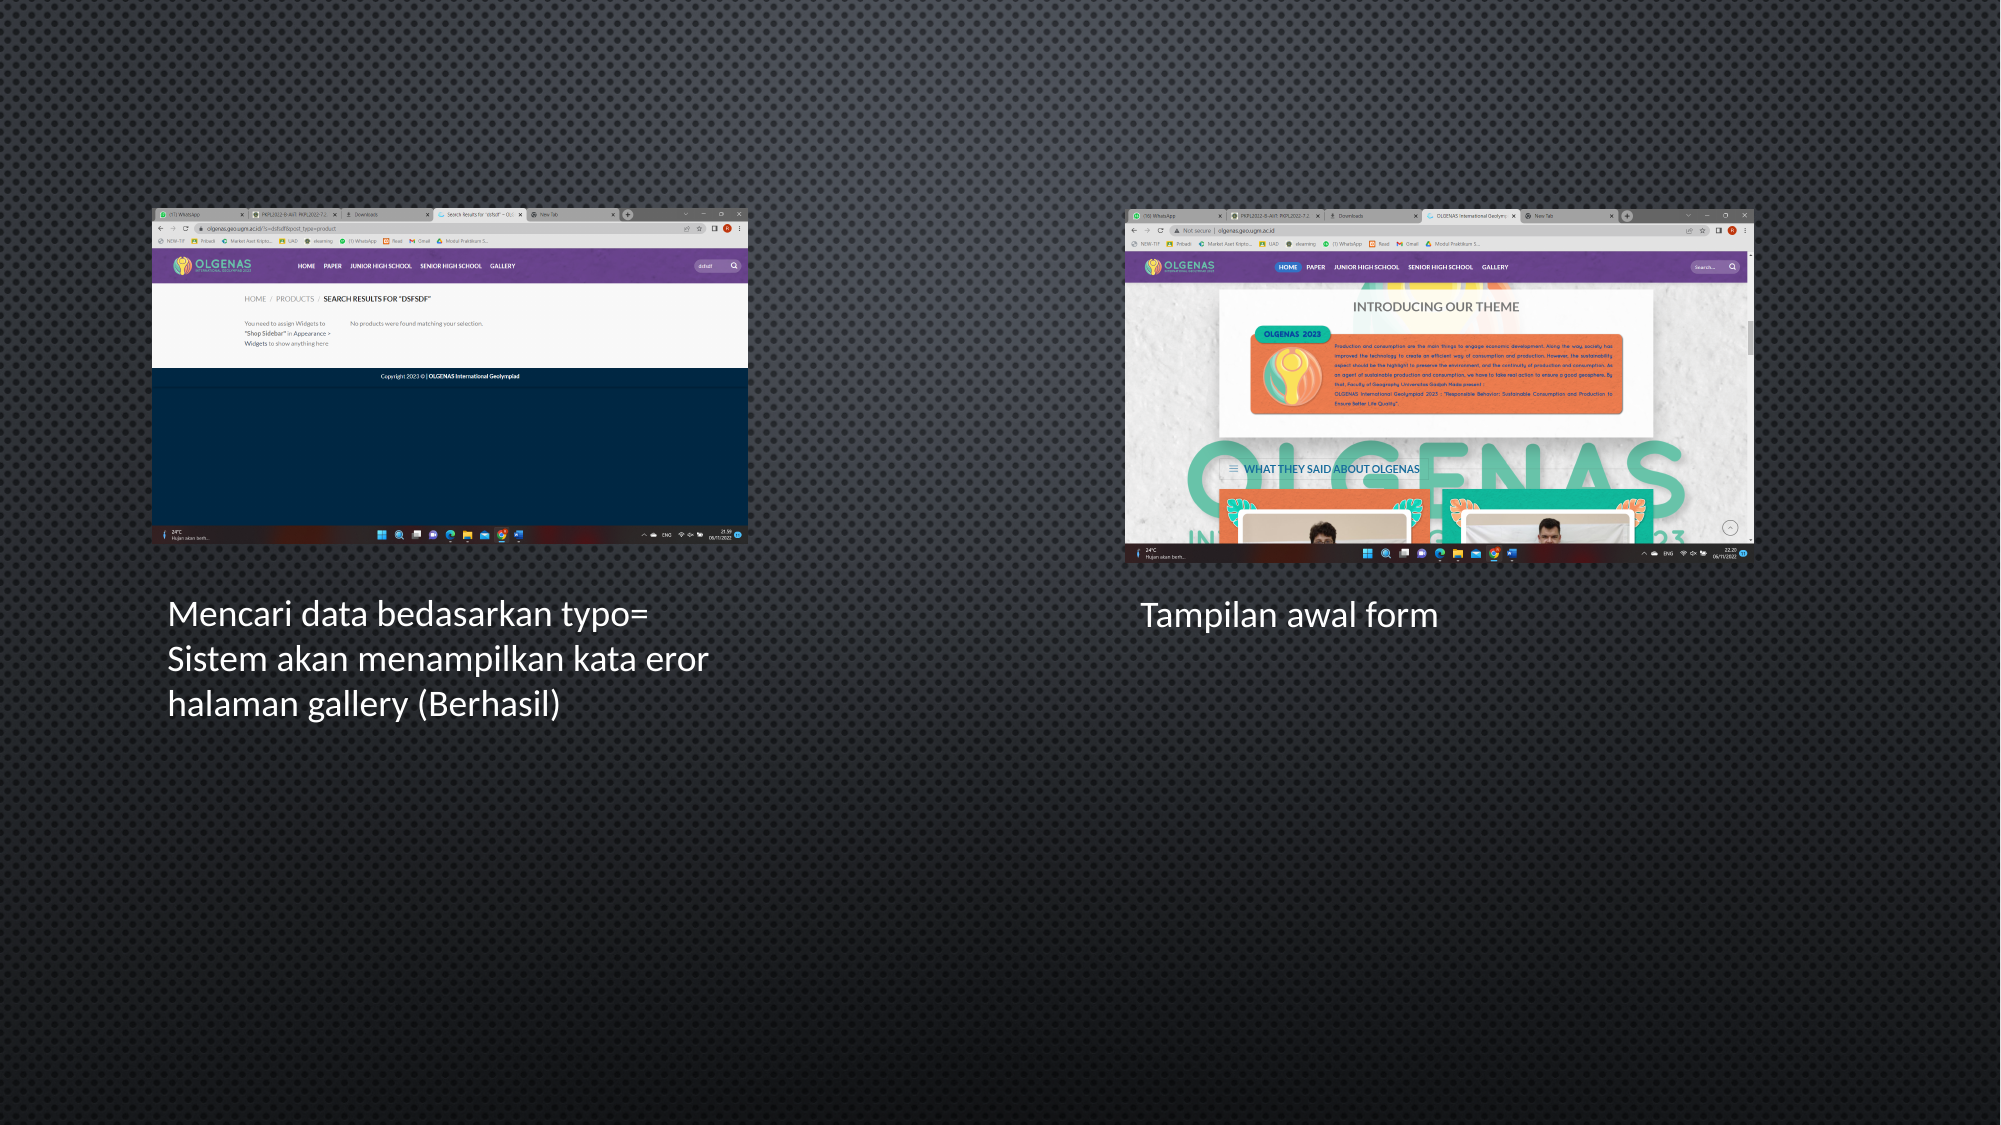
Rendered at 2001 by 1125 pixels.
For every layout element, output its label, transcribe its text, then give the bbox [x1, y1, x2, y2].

text_box Tampilan awal form [1125, 582, 1582, 688]
picture [1125, 209, 1754, 563]
text_box Mencari data bedasarkan typo= Sistem akan menampilkan kata eror halaman gallery (Berhasil) [152, 581, 748, 732]
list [152, 208, 748, 544]
